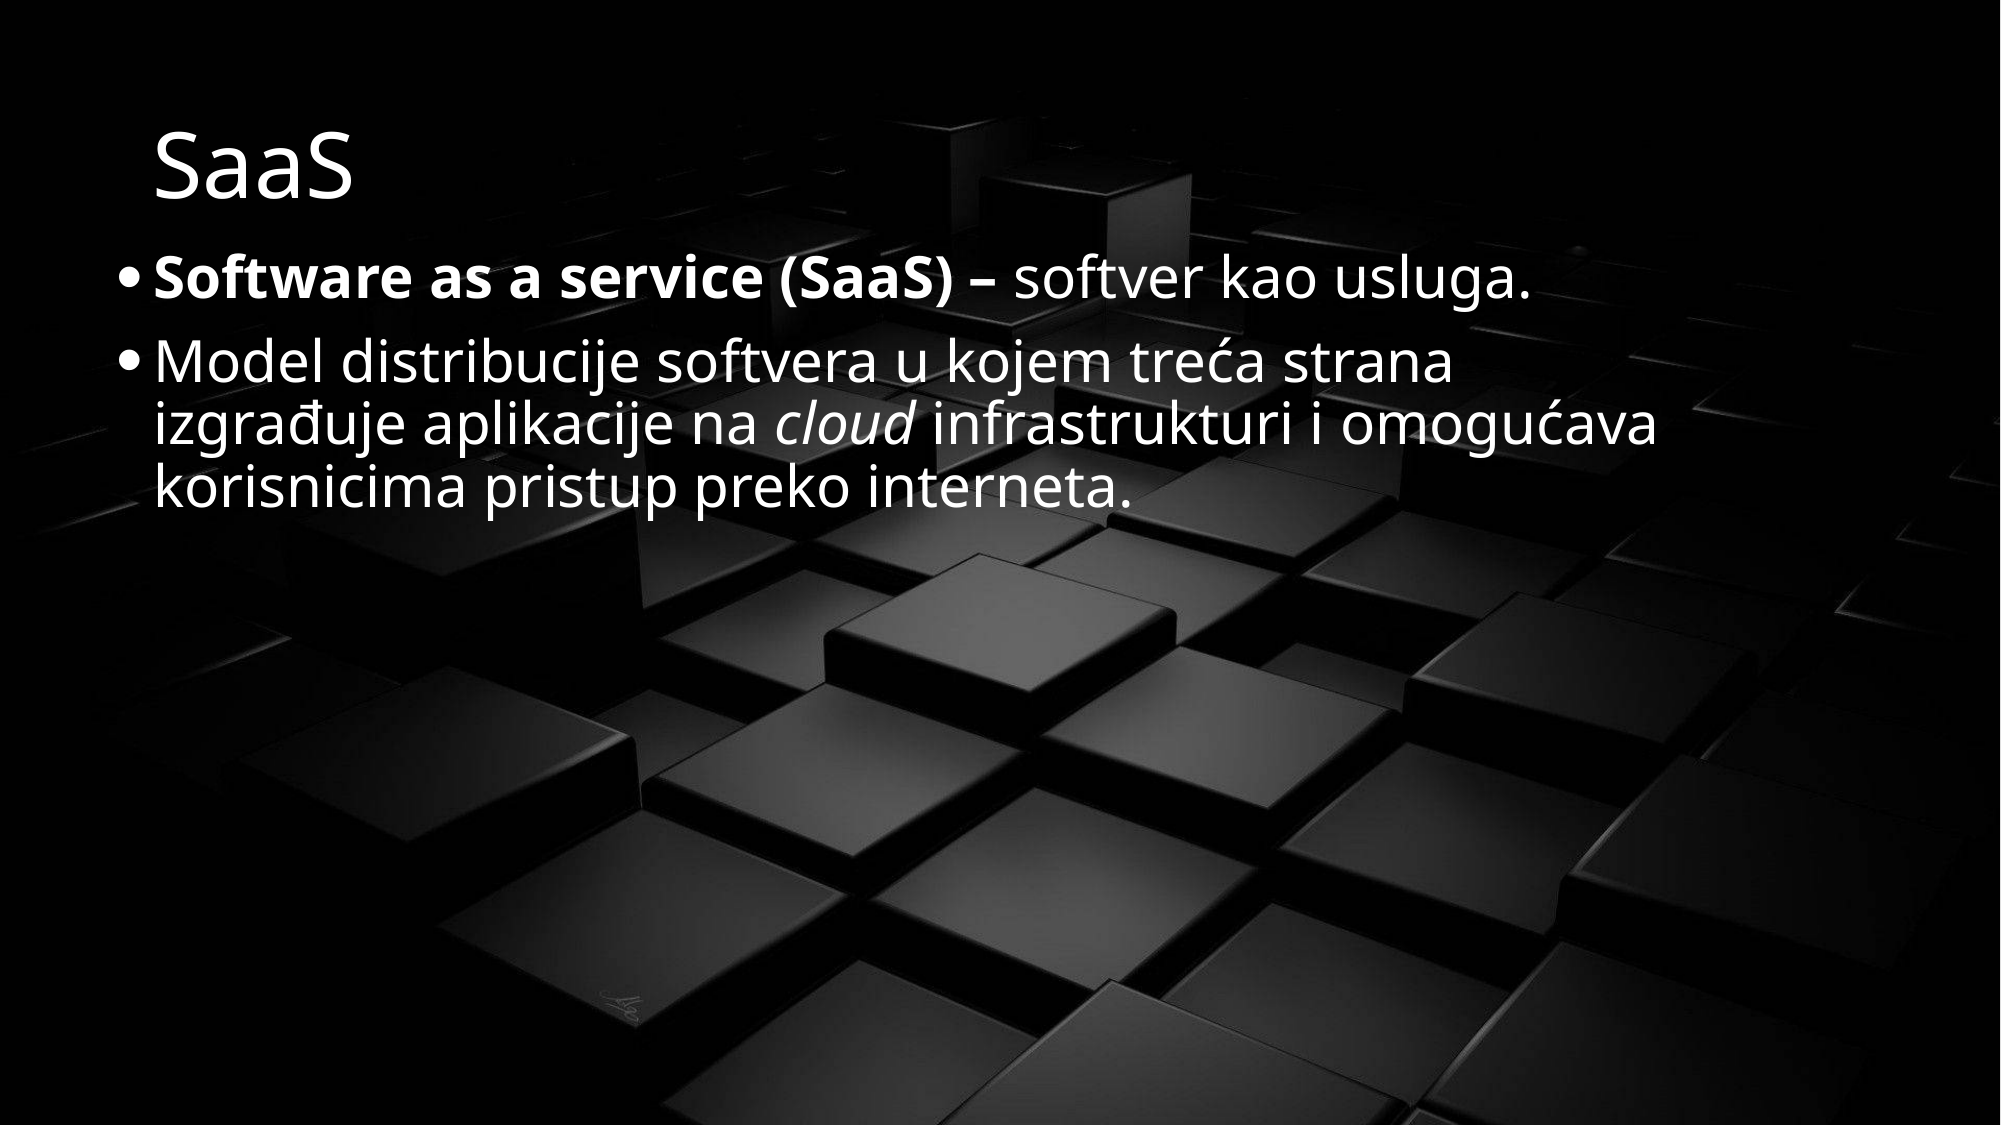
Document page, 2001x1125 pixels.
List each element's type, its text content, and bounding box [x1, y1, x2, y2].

list Software as a service (SaaS) – softver kao usluga. Model distribucije softvera u kojem treća strana izgrađuje aplikacije na cloud infrastrukturi i omogućava korisnicima pristup preko interneta. [100, 240, 1725, 955]
picture [0, 0, 2001, 1125]
title SaaS [137, 59, 1863, 278]
